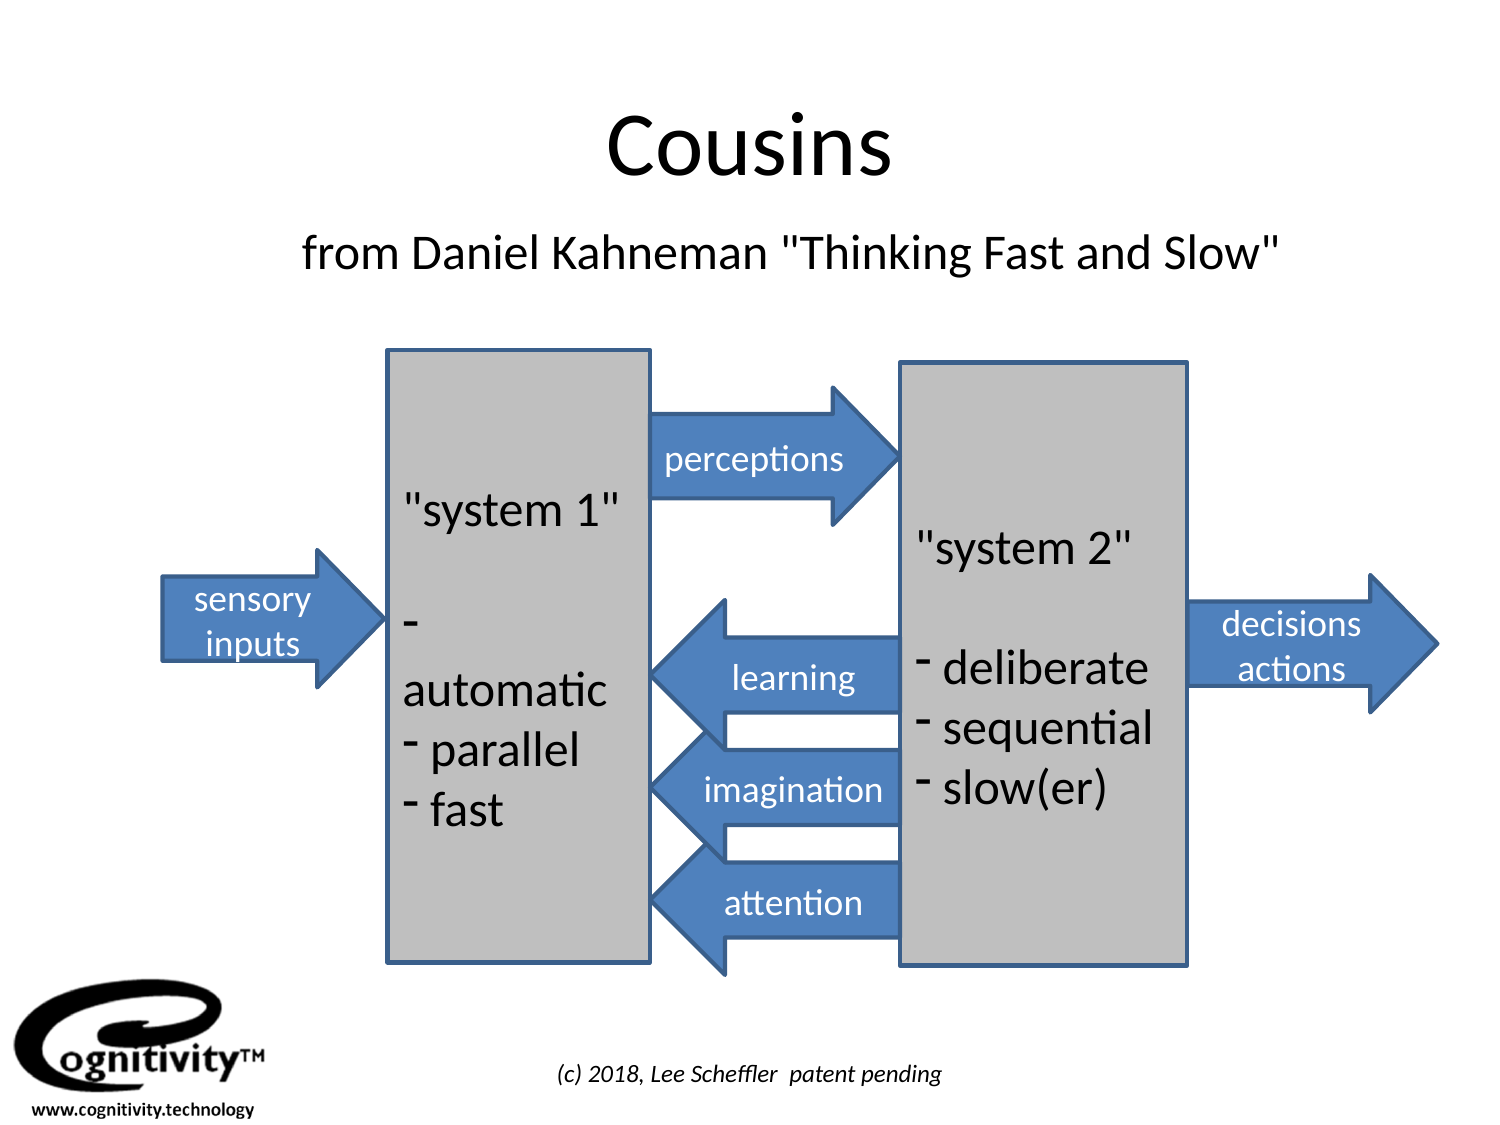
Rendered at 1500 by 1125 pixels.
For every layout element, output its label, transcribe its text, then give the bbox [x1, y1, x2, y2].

picture [0, 966, 277, 1125]
text_box attention [647, 844, 903, 977]
text_box imagination [647, 731, 903, 865]
text_box "system 2" deliberate sequential slow(er) [898, 360, 1189, 968]
text_box "system 1" automatic parallel fast [385, 348, 652, 965]
text_box perceptions [647, 385, 903, 527]
text_box sensory inputs [160, 547, 387, 690]
footer (c) 2018, Lee Scheffler patent pending [512, 1042, 988, 1103]
text_box learning [647, 598, 903, 752]
title Cousins [75, 45, 1425, 233]
text_box decisions actions [1185, 573, 1440, 715]
text_box from Daniel Kahneman "Thinking Fast and Slow" [287, 212, 1296, 288]
